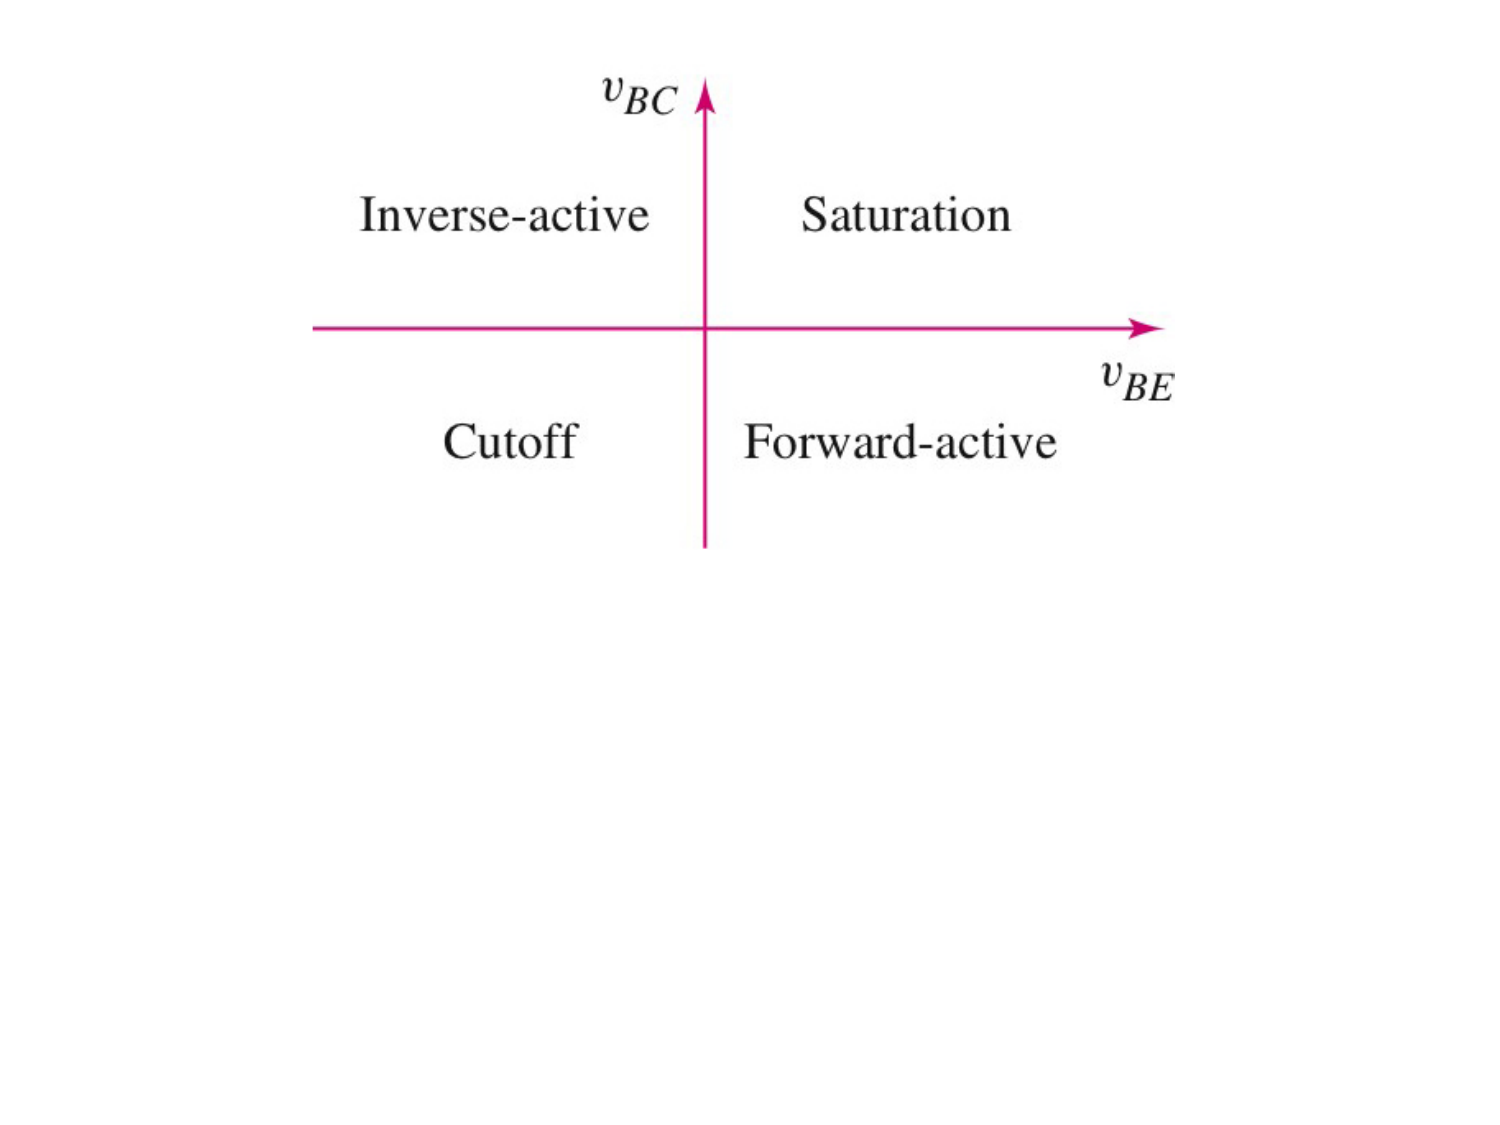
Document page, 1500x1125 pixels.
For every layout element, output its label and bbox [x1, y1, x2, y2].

picture [312, 0, 1176, 551]
